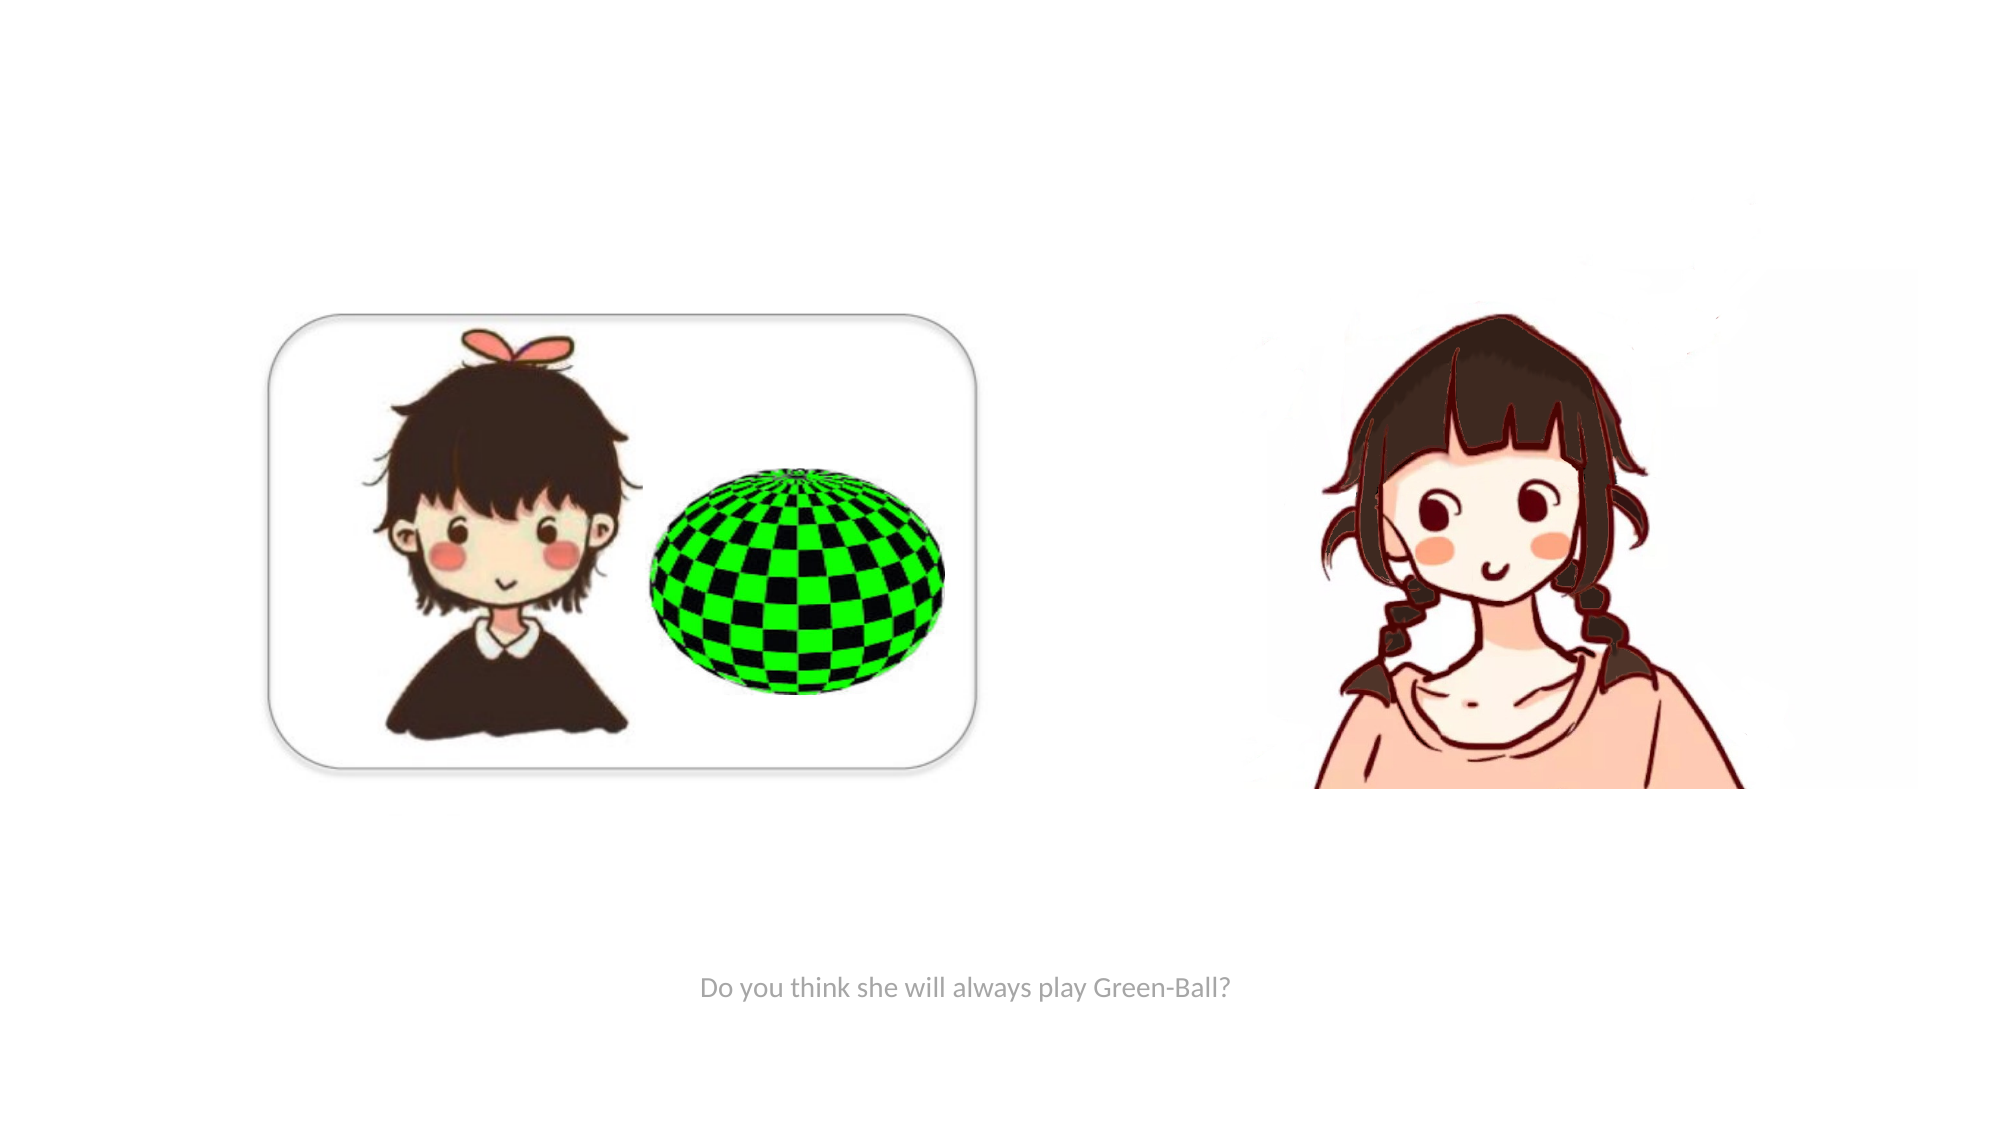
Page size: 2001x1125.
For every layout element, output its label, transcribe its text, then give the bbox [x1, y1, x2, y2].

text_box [237, 289, 1023, 816]
picture [1117, 68, 1918, 789]
text_box Do you think she will always play Green-Ball? [685, 961, 1254, 1011]
